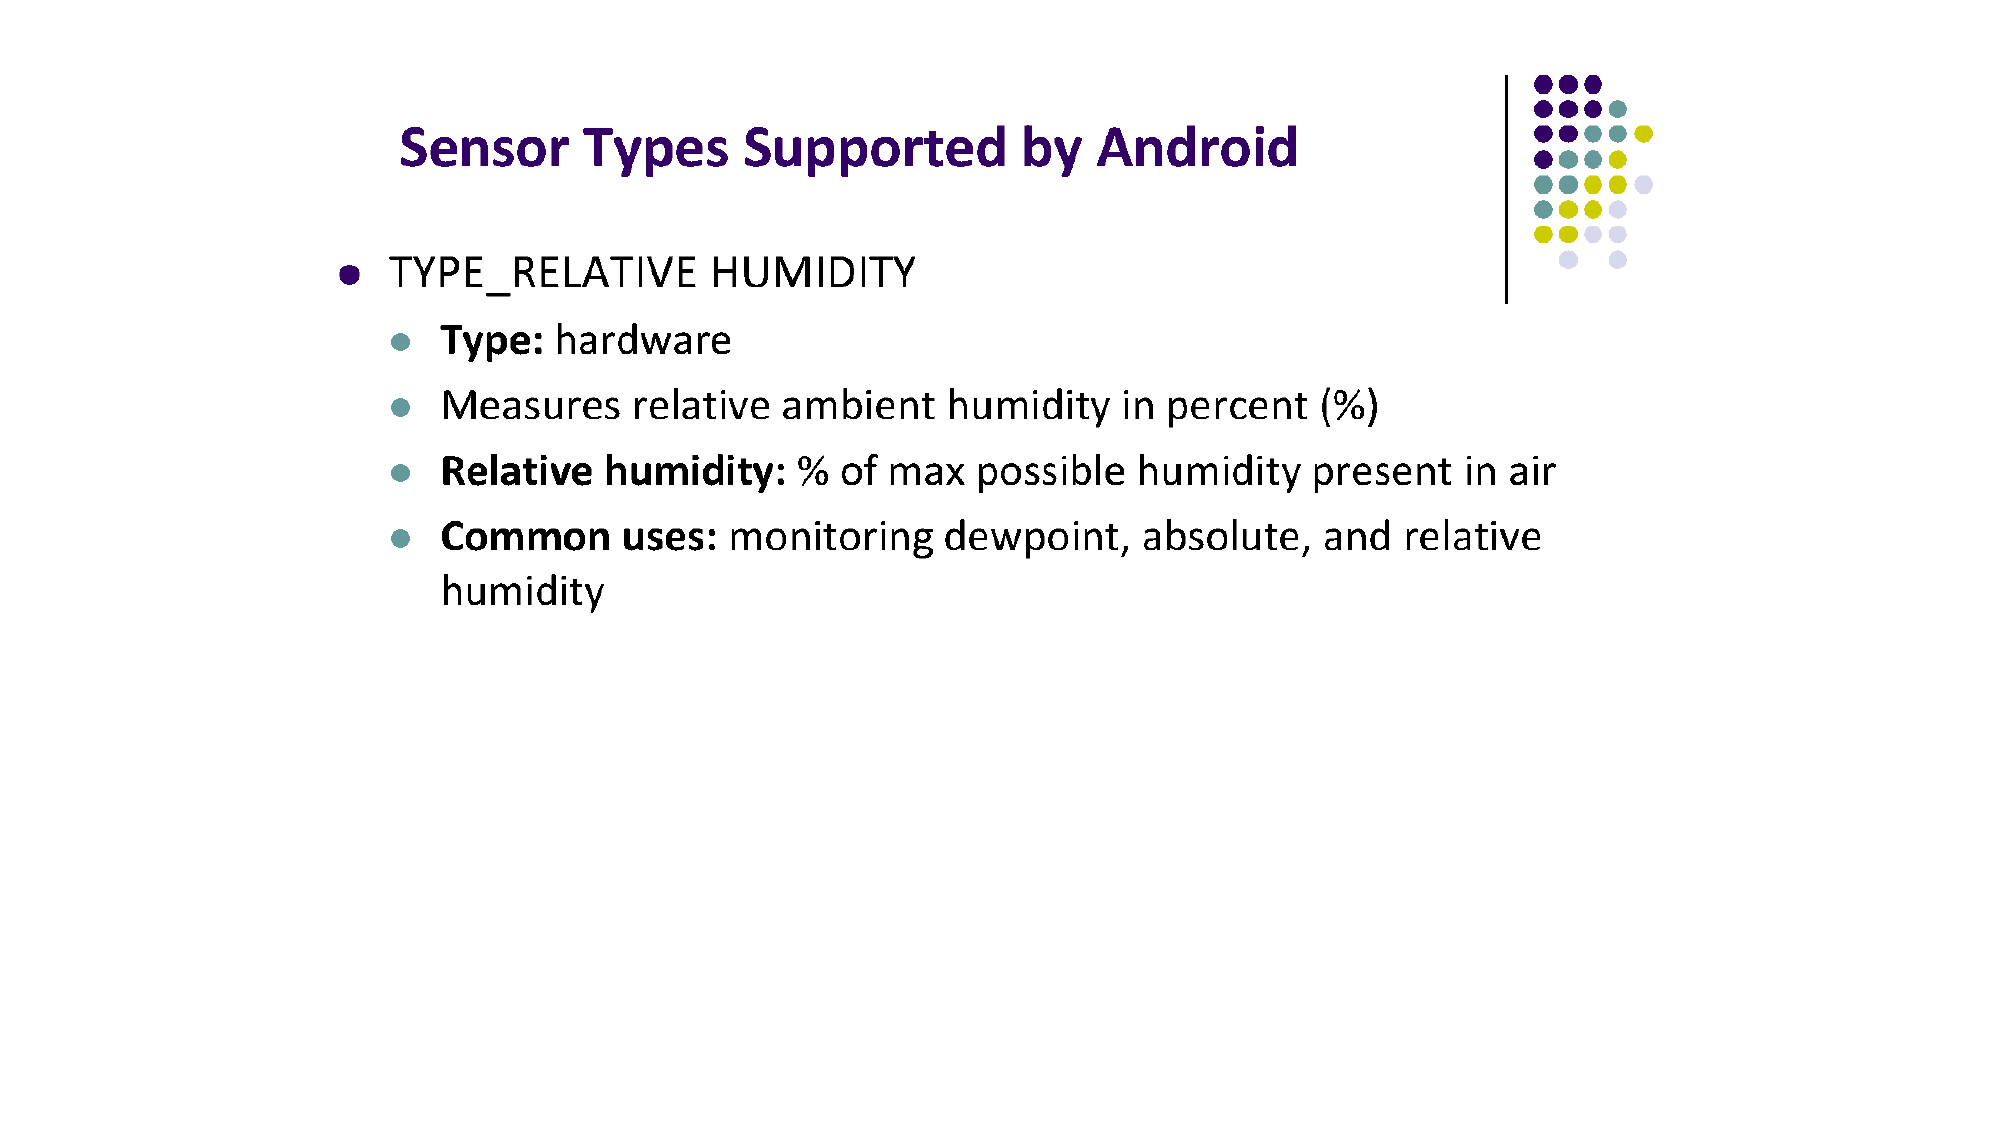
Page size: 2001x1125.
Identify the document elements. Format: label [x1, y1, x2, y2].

picture [249, 0, 1750, 1125]
